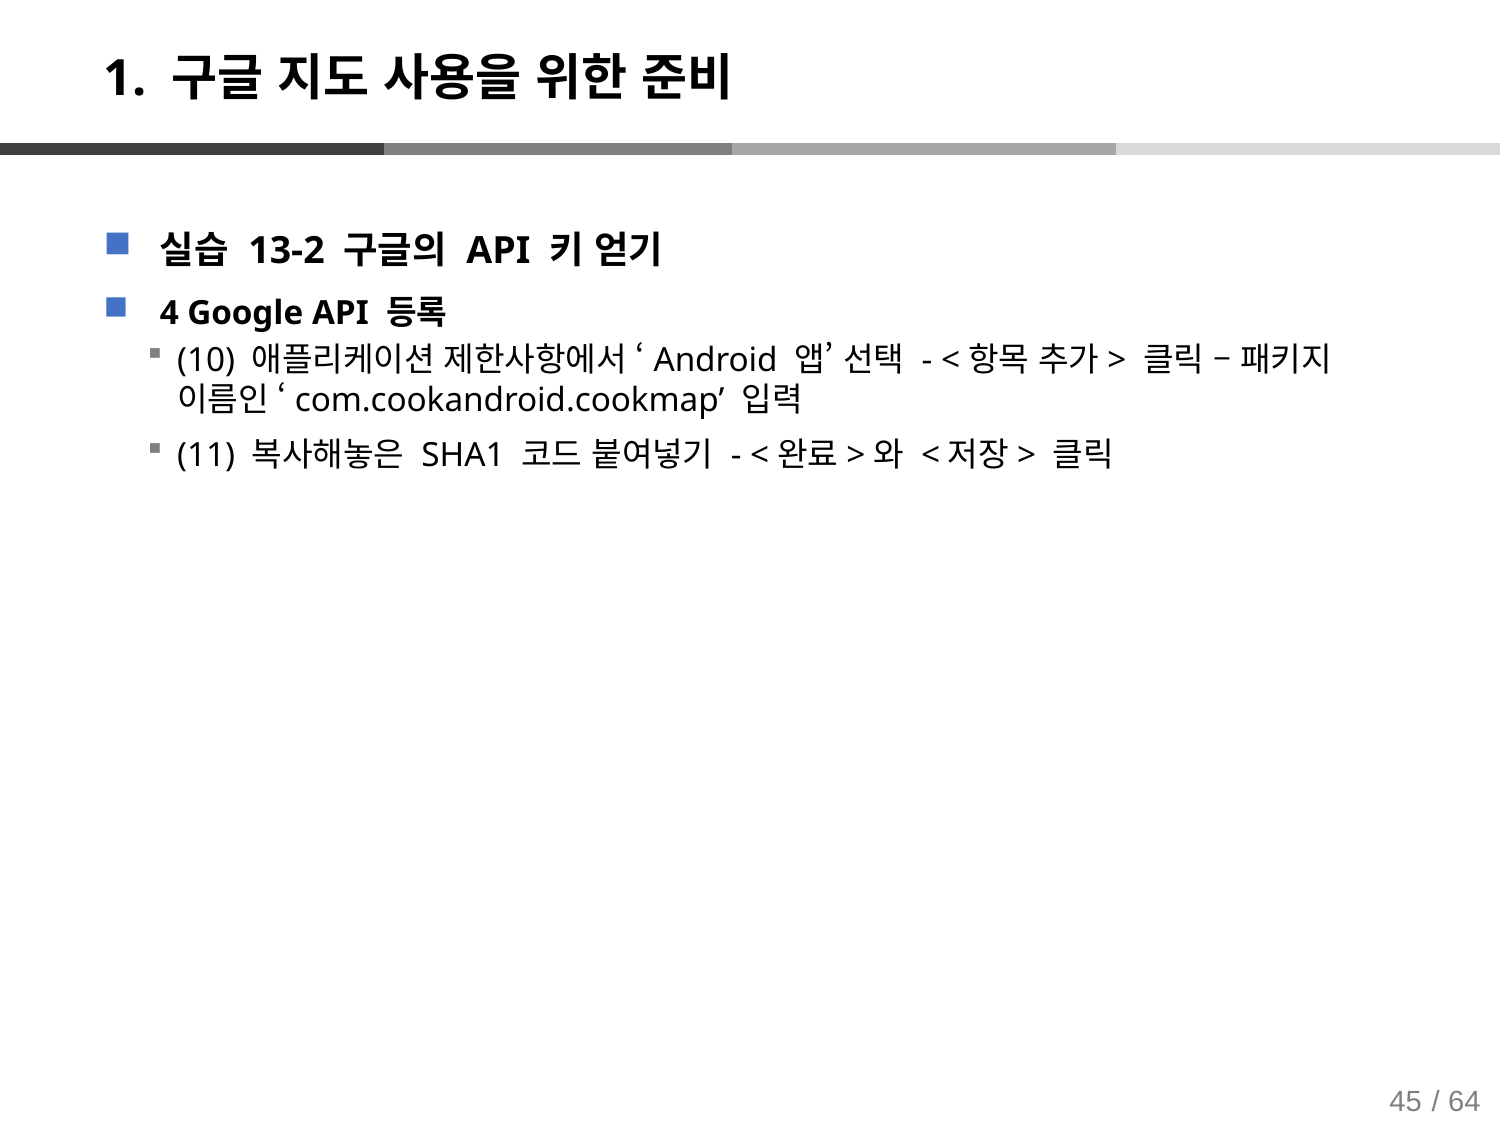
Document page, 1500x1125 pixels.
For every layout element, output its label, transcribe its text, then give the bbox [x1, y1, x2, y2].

title 1. 구글 지도 사용을 위한 준비 [88, 30, 1211, 121]
list 실습 13-2 구글의 API 키 얻기 4 Google API 등록 (10) 애플리케이션 제한사항에서 ‘Android 앱’ 선택 - <항목 추가> 클릭 – 패키지 이름인 ‘com.cookandroid.cookmap’ 입력 (11) 복사해놓은 SHA1 코드 붙여넣기 - <완료>와 <저장> 클릭 [88, 196, 1436, 1083]
